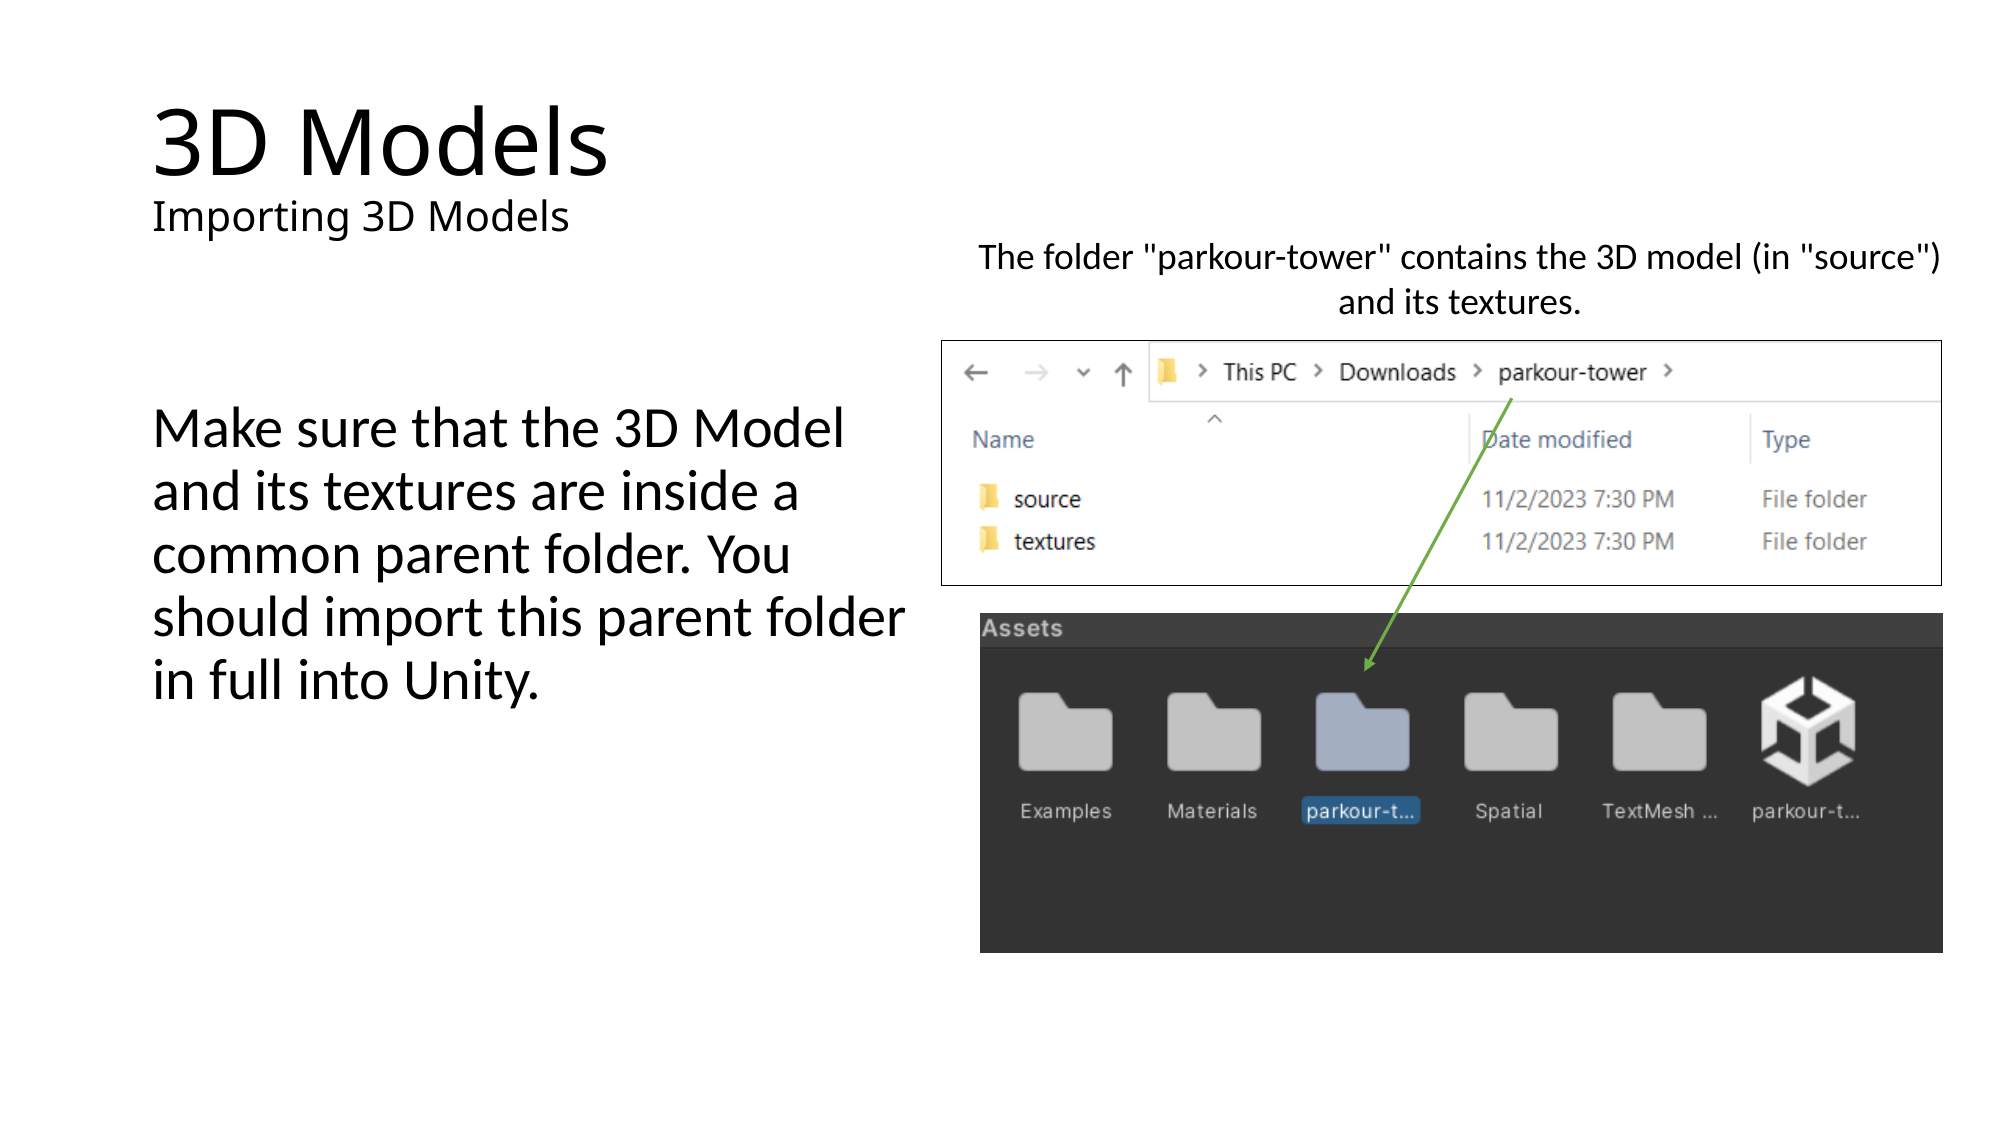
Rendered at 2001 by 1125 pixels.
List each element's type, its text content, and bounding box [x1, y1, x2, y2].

title 3D Models Importing 3D Models [137, 59, 1863, 278]
text_box The folder "parkour-tower" contains the 3D model (in "source") and its textures. [952, 224, 1969, 330]
picture [941, 340, 1942, 586]
picture [980, 613, 1943, 953]
list Make sure that the 3D Model and its textures are inside a common parent folder. You should import this parent folder in full into Unity. [137, 299, 930, 1014]
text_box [1364, 398, 1512, 672]
